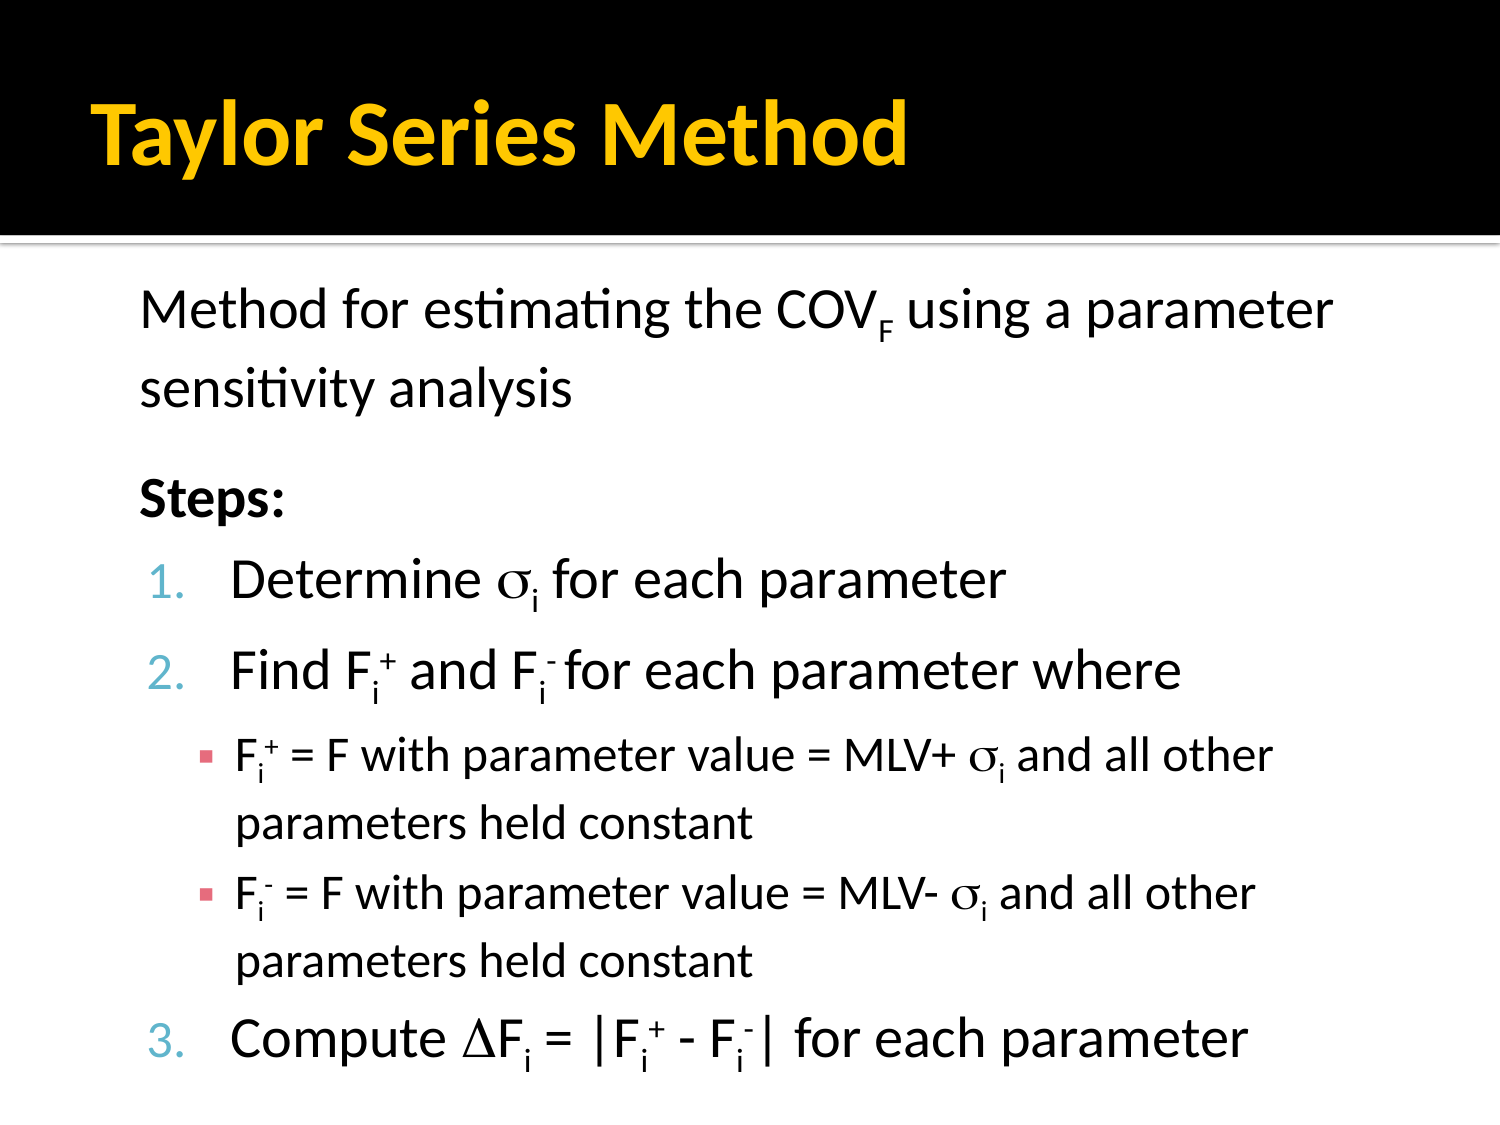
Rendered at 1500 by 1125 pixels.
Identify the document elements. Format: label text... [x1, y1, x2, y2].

title Taylor Series Method [75, 25, 1425, 231]
list Determine si for each parameter Find Fi+ and Fi- for each parameter where Fi+ = F with parameter value = MLV+ si and all other parameters held constant Fi- = F with parameter value = MLV- si and all other parameters held constant Compute DFi = |Fi+ - Fi-| for each parameter [62, 524, 1463, 1088]
text_box Method for estimating the COVF using a parameter sensitivity analysis Steps: [125, 262, 1375, 537]
